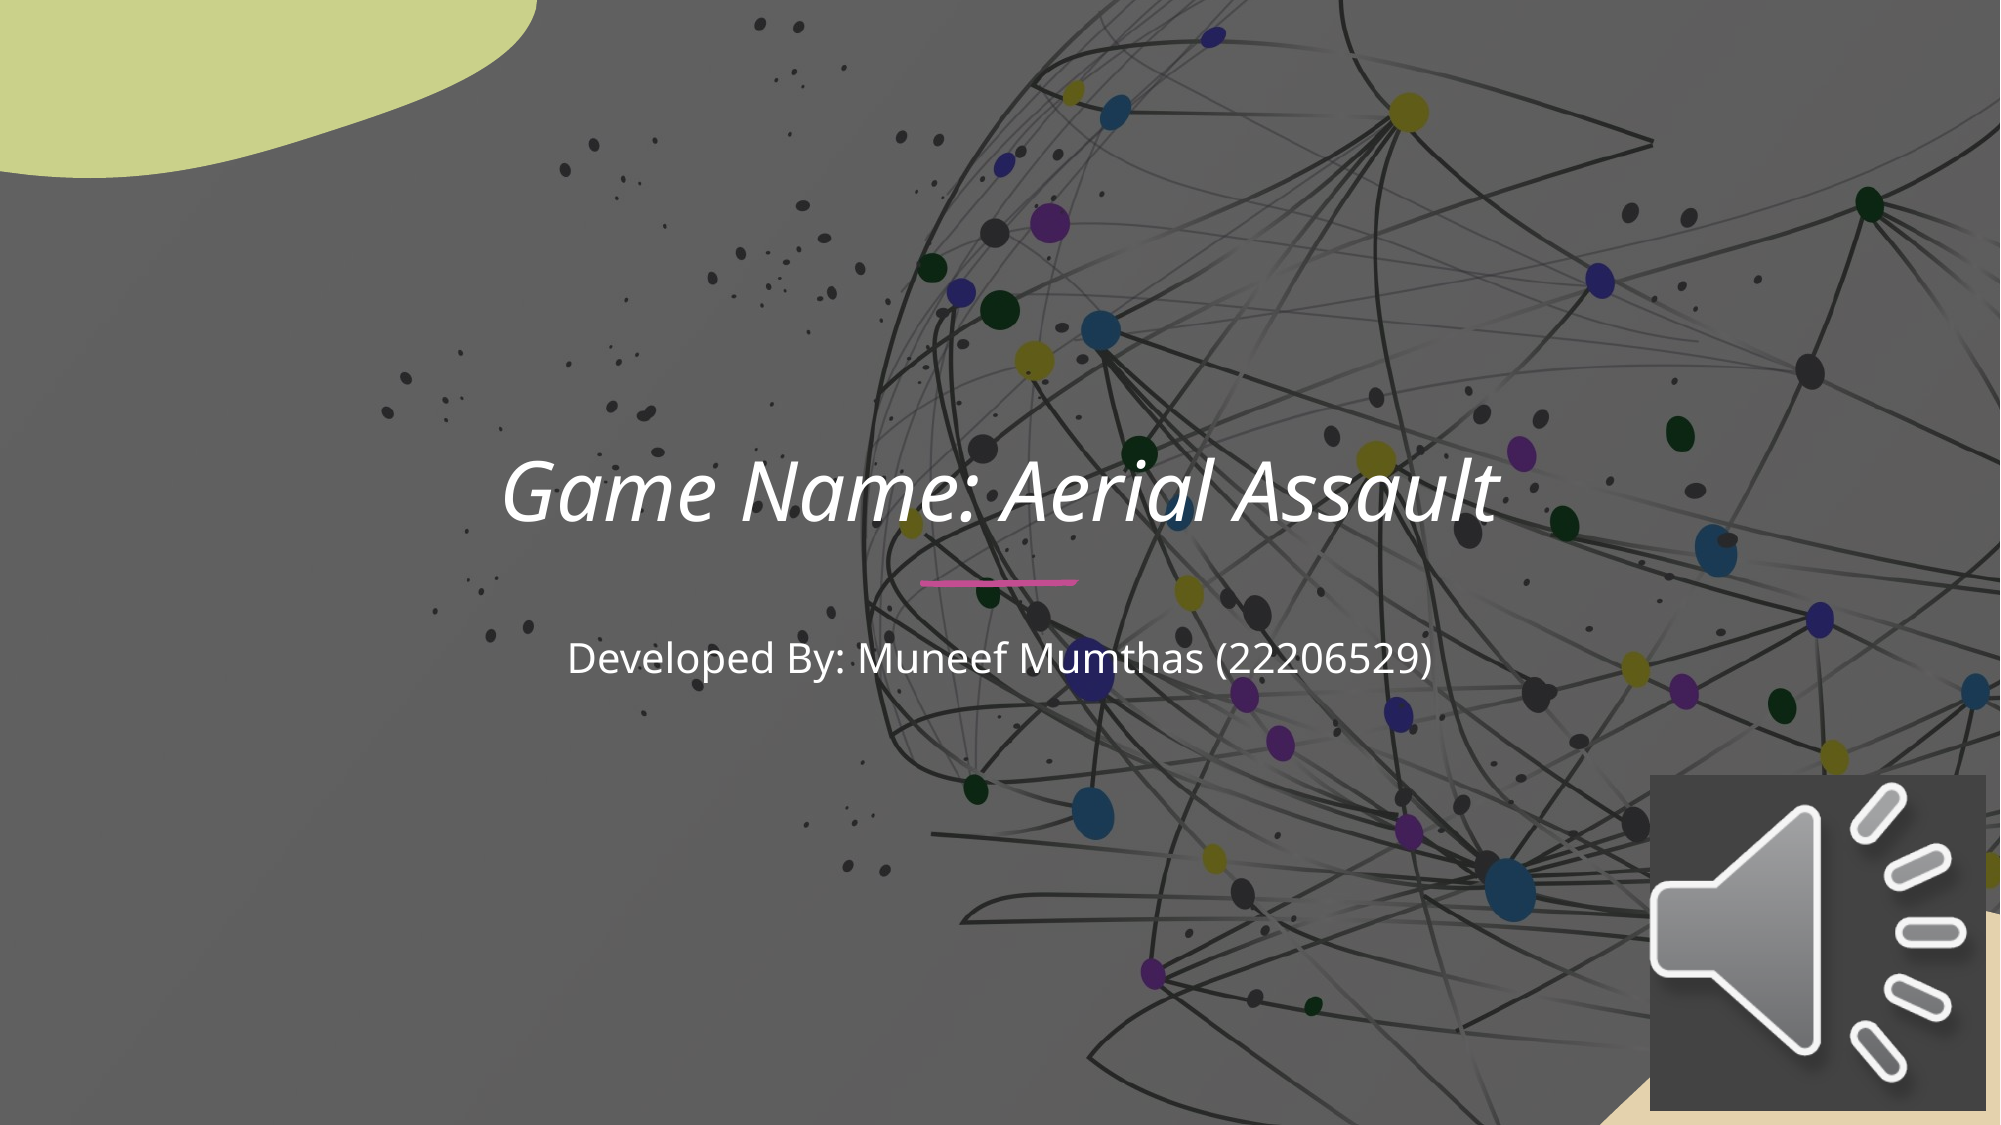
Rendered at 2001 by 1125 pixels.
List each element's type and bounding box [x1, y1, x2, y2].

text_box [919, 579, 1080, 588]
picture [0, 0, 2000, 1125]
